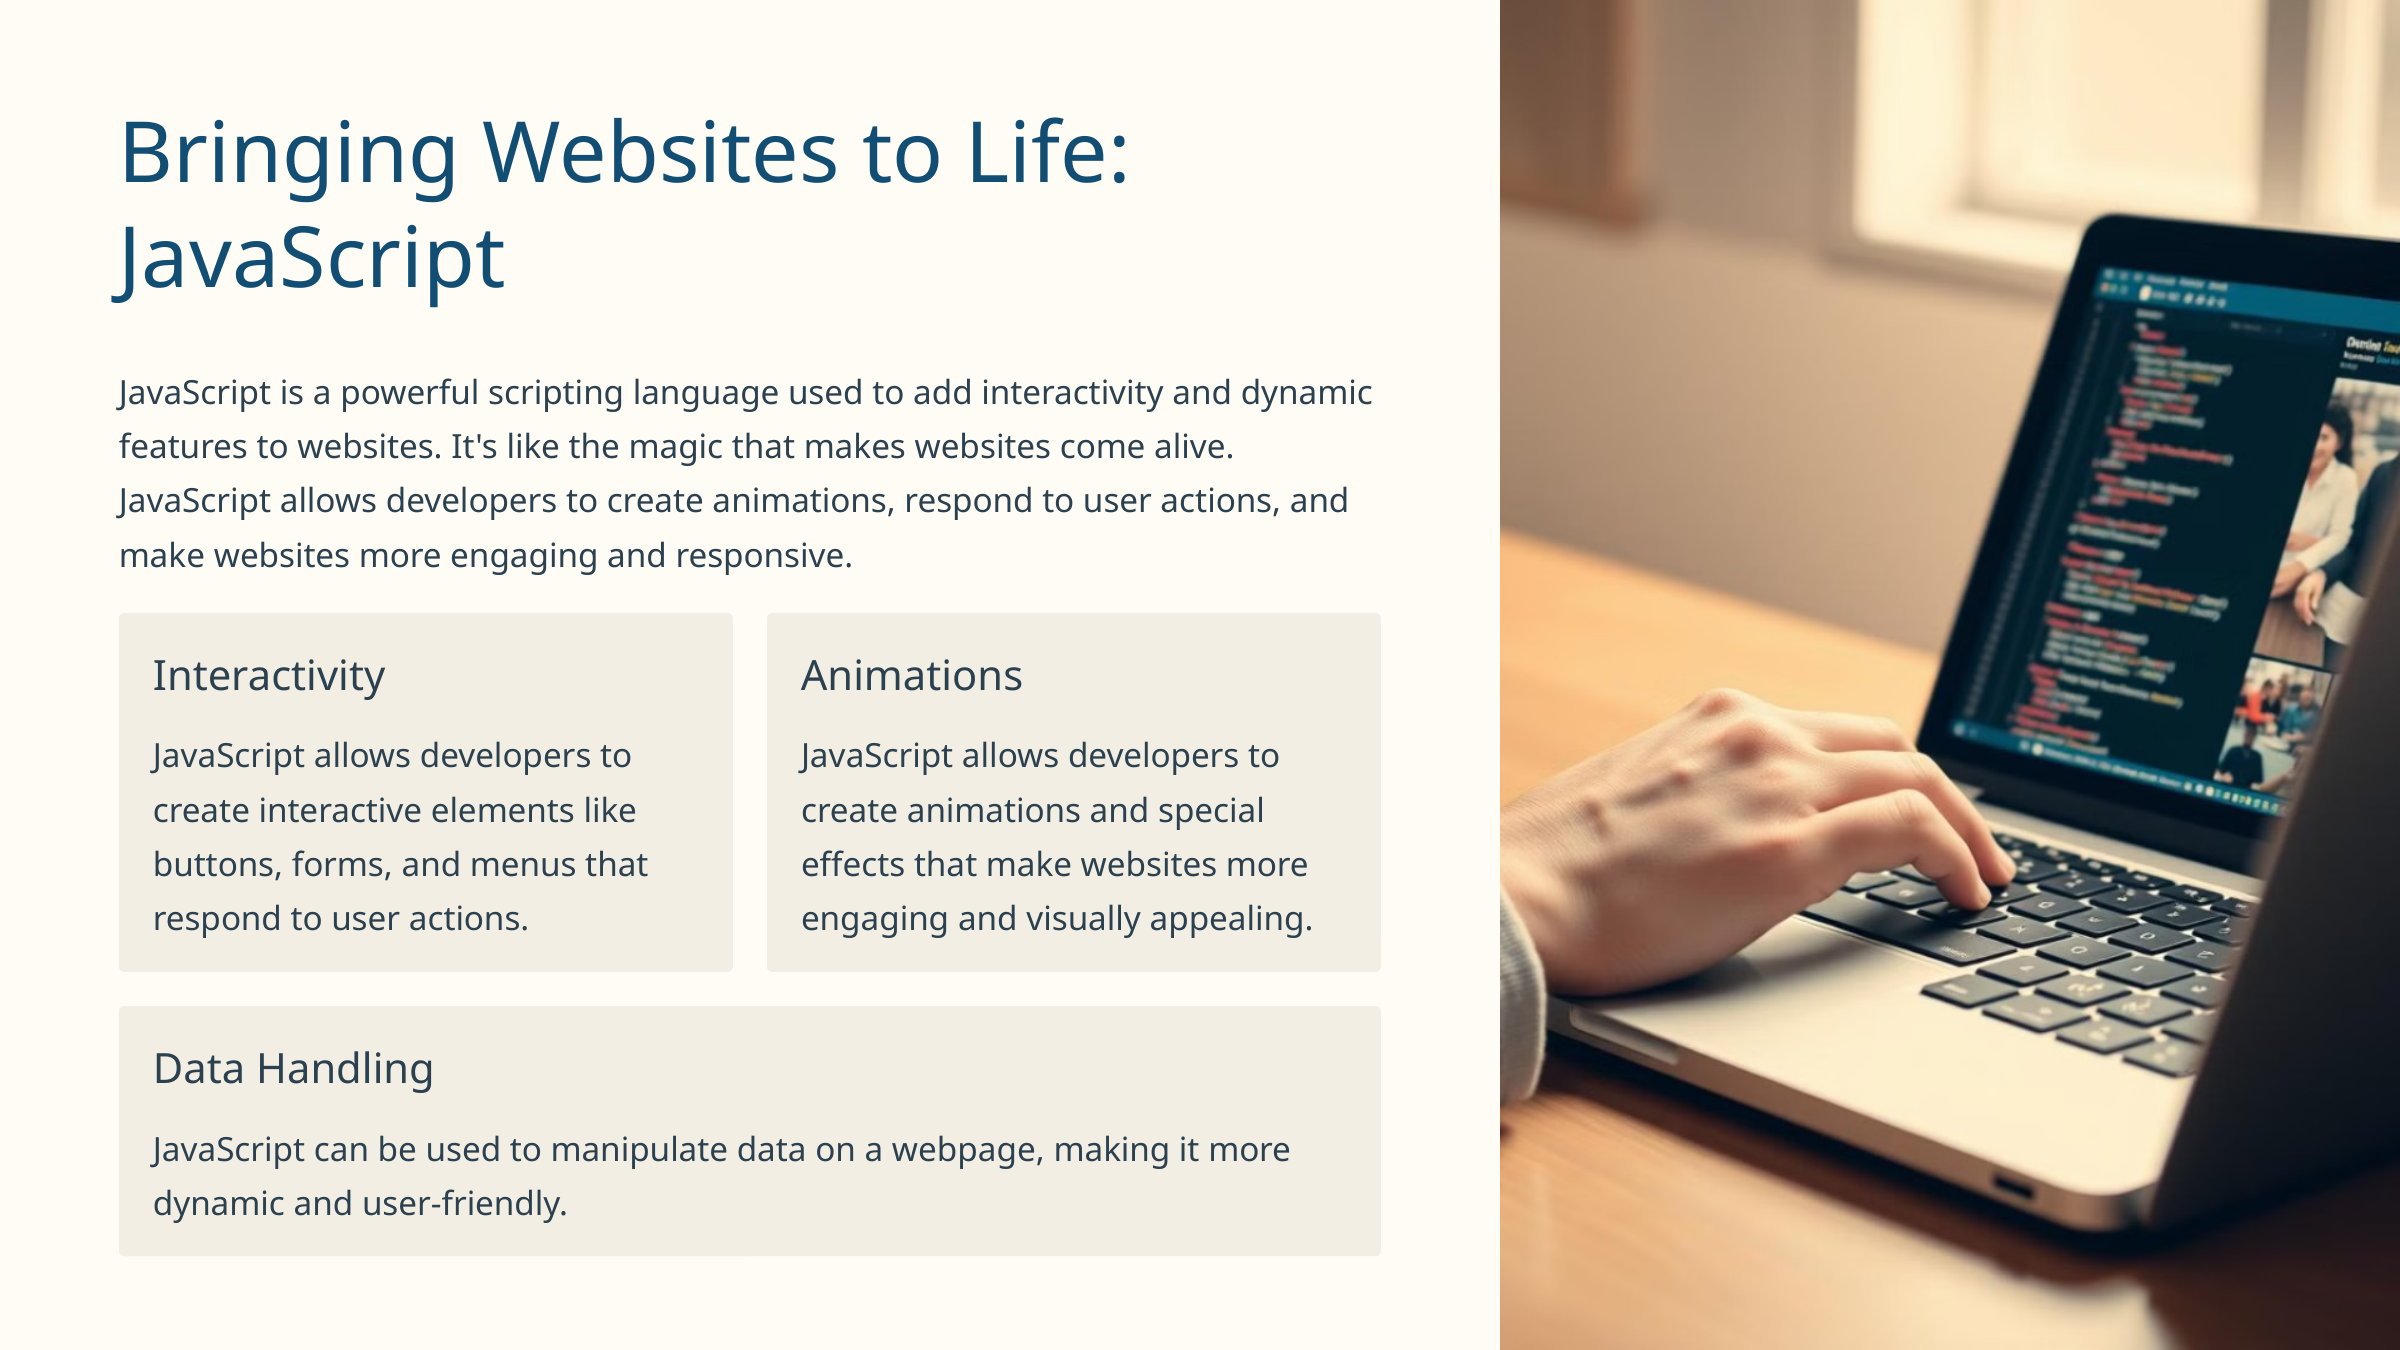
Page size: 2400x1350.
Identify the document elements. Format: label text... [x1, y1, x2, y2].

text_box [118, 1006, 1381, 1257]
text_box JavaScript can be used to manipulate data on a webpage, making it more dynamic and user-friendly. [152, 1113, 1347, 1223]
text_box [767, 612, 1382, 972]
picture [1499, 0, 2400, 1350]
text_box Animations [800, 646, 1226, 700]
text_box JavaScript is a powerful scripting language used to add interactivity and dynamic features to websites. It's like the magic that makes websites come alive. JavaScript allows developers to create animations, respond to user actions, and make websites more engaging and responsive. [118, 357, 1381, 575]
text_box JavaScript allows developers to create interactive elements like buttons, forms, and menus that respond to user actions. [152, 720, 699, 938]
text_box [118, 612, 733, 972]
text_box Bringing Websites to Life: JavaScript [118, 93, 1381, 307]
text_box Data Handling [152, 1039, 578, 1094]
text_box Interactivity [152, 646, 578, 700]
text_box JavaScript allows developers to create animations and special effects that make websites more engaging and visually appealing. [800, 720, 1347, 938]
